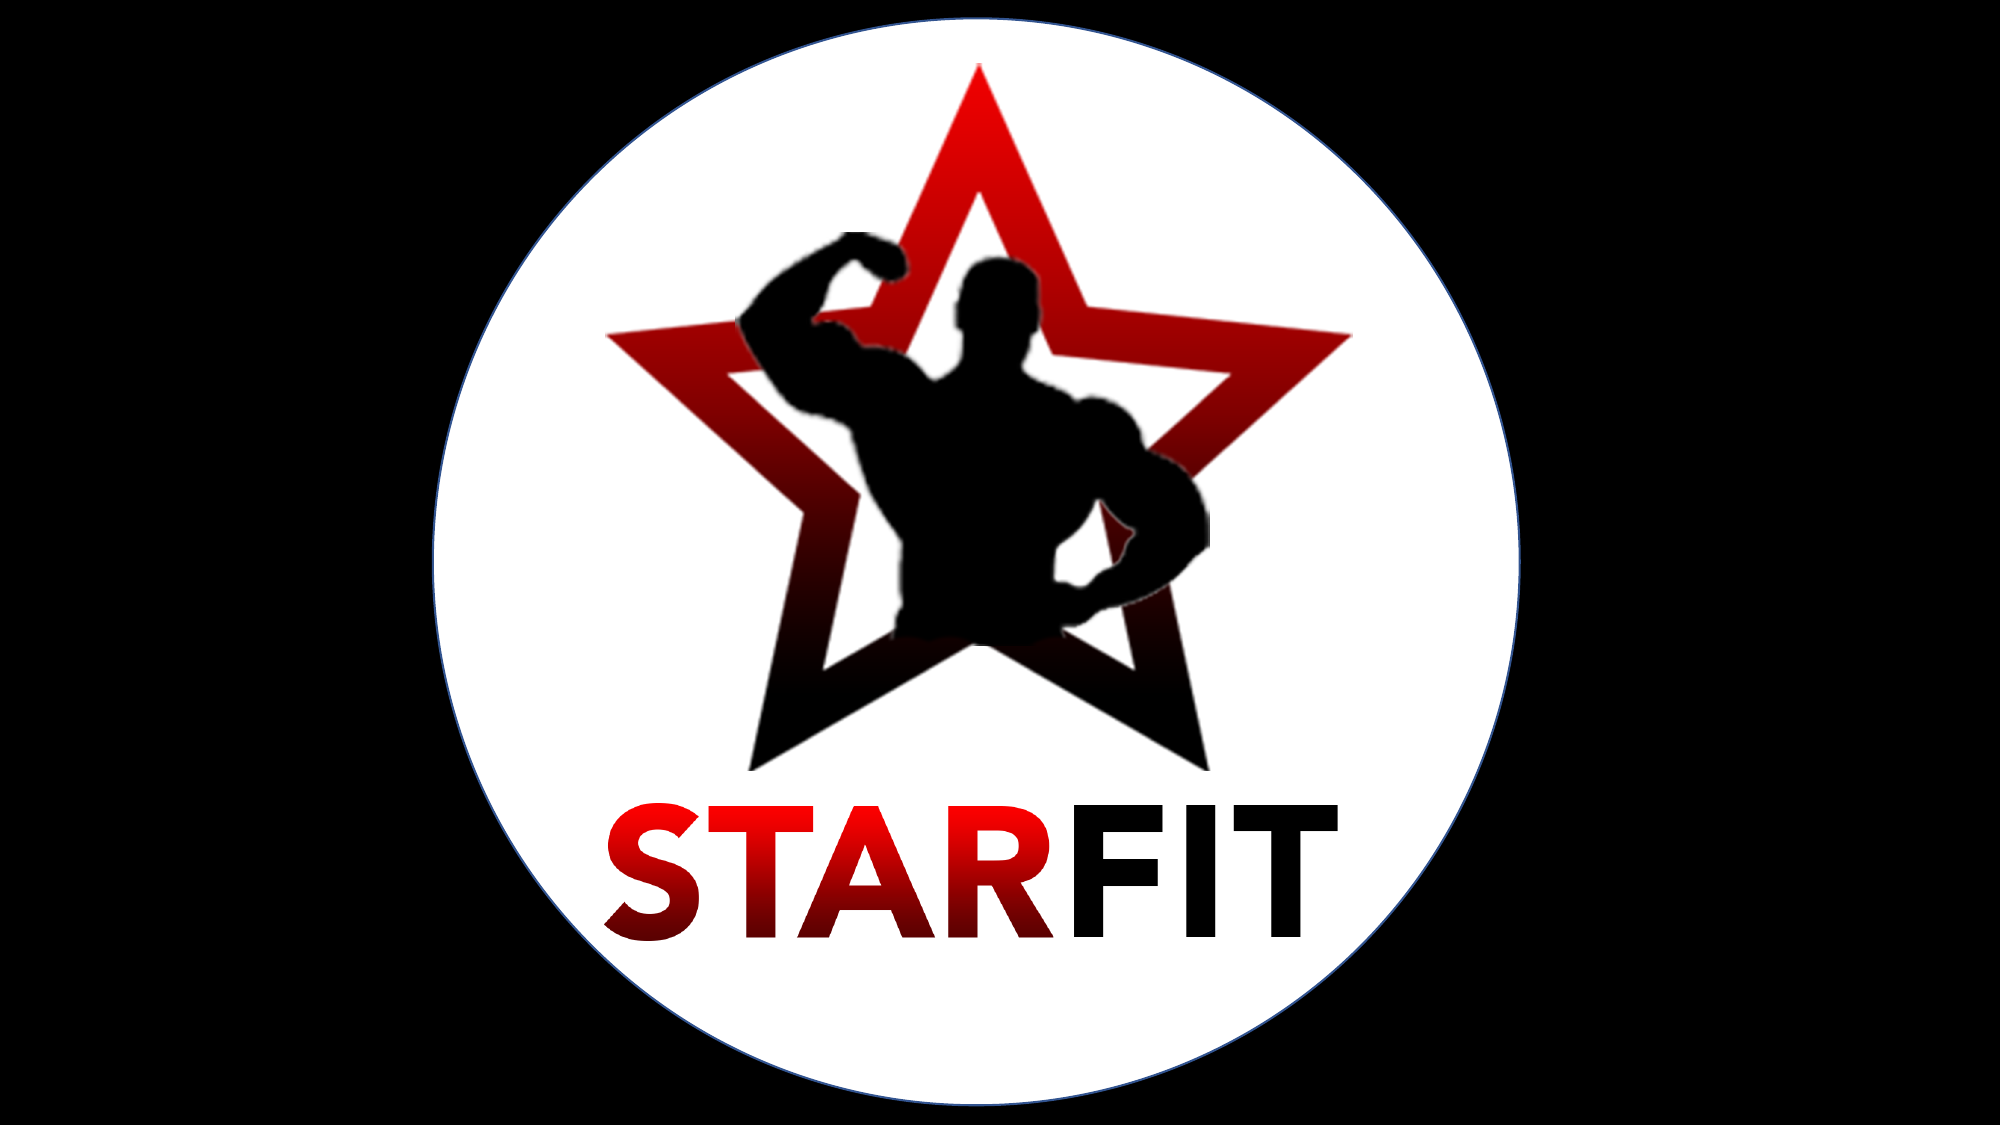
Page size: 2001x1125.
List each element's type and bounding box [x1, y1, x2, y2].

picture [600, 63, 1353, 941]
text_box [431, 168, 1521, 1107]
text_box [757, 17, 1195, 63]
